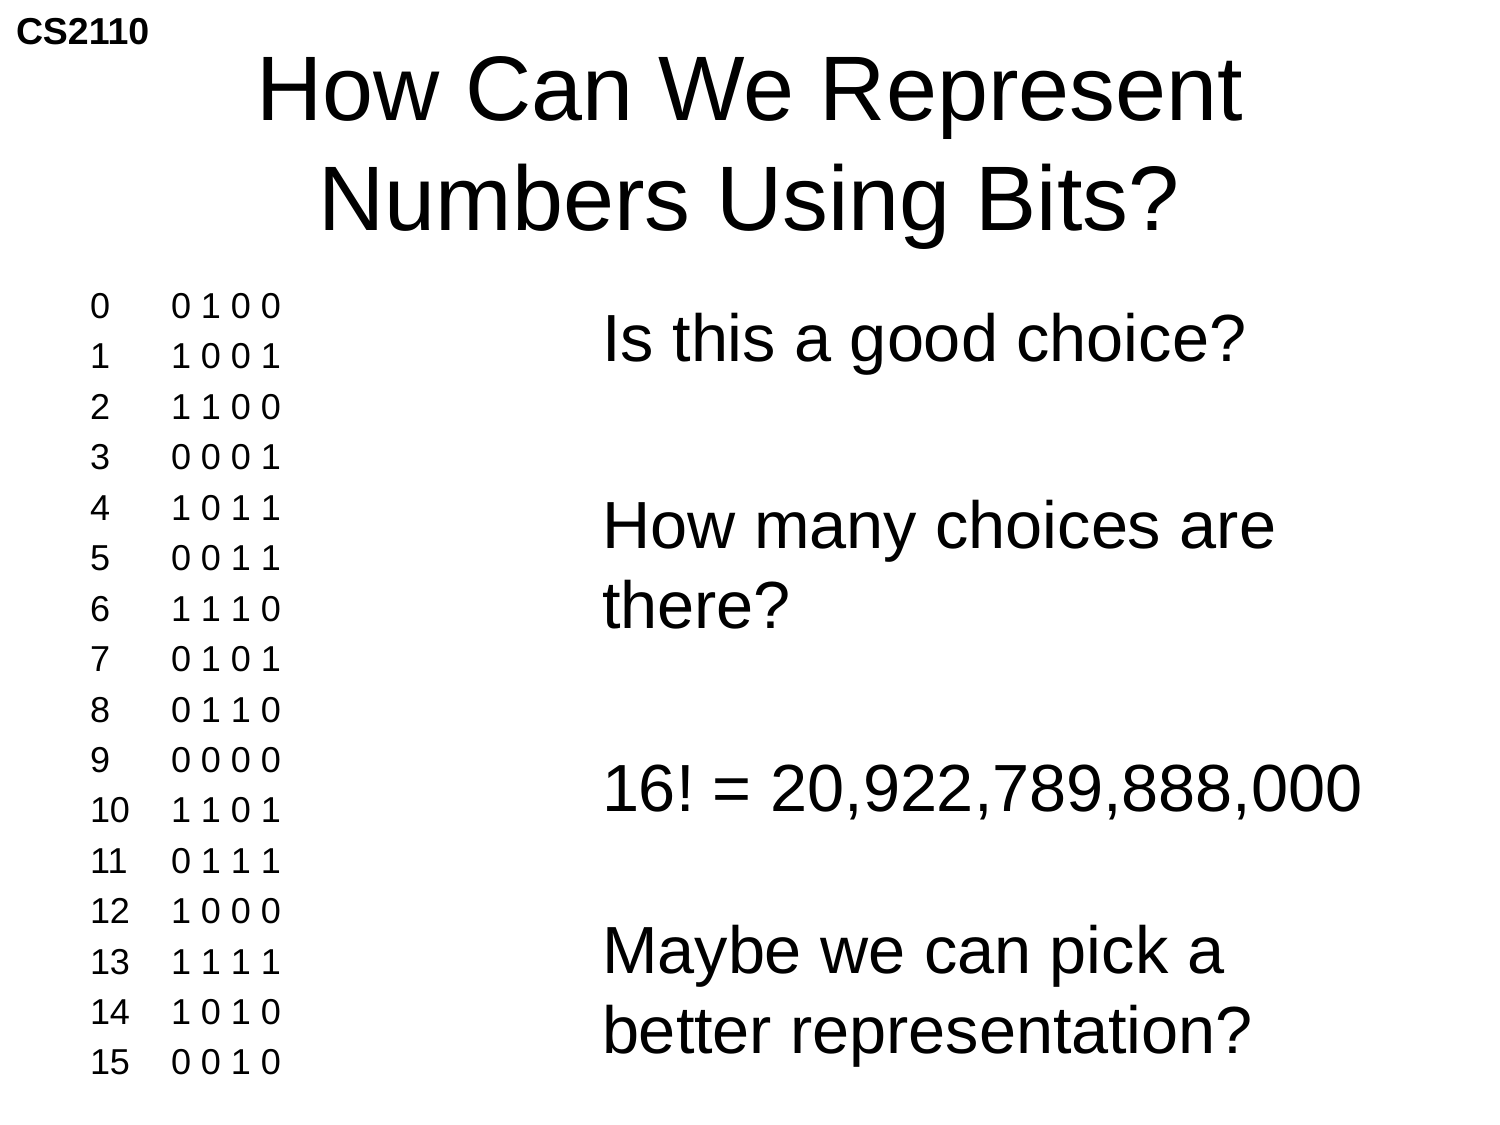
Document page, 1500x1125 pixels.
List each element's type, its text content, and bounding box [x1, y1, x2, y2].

title How Can We Represent Numbers Using Bits? [75, 45, 1425, 233]
text_box Is this a good choice? [587, 287, 1388, 383]
text_box Maybe we can pick a better representation? [587, 899, 1413, 1075]
list 0 0 1 0 0 1 1 0 0 1 2 1 1 0 0 3 0 0 0 1 4 1 0 1 1 5 0 0 1 1 6 1 1 1 0 7 0 1 0 1 8 0 1 1 0 9 0 0 0 0 10 1 1 0 1 11 0 1 1 1 12 1 0 0 0 13 1 1 1 1 14 1 0 1 0 15 0 0 1 0 [75, 275, 488, 1100]
text_box How many choices are there? [587, 474, 1388, 650]
text_box 16! = 20,922,789,888,000 [587, 737, 1413, 833]
